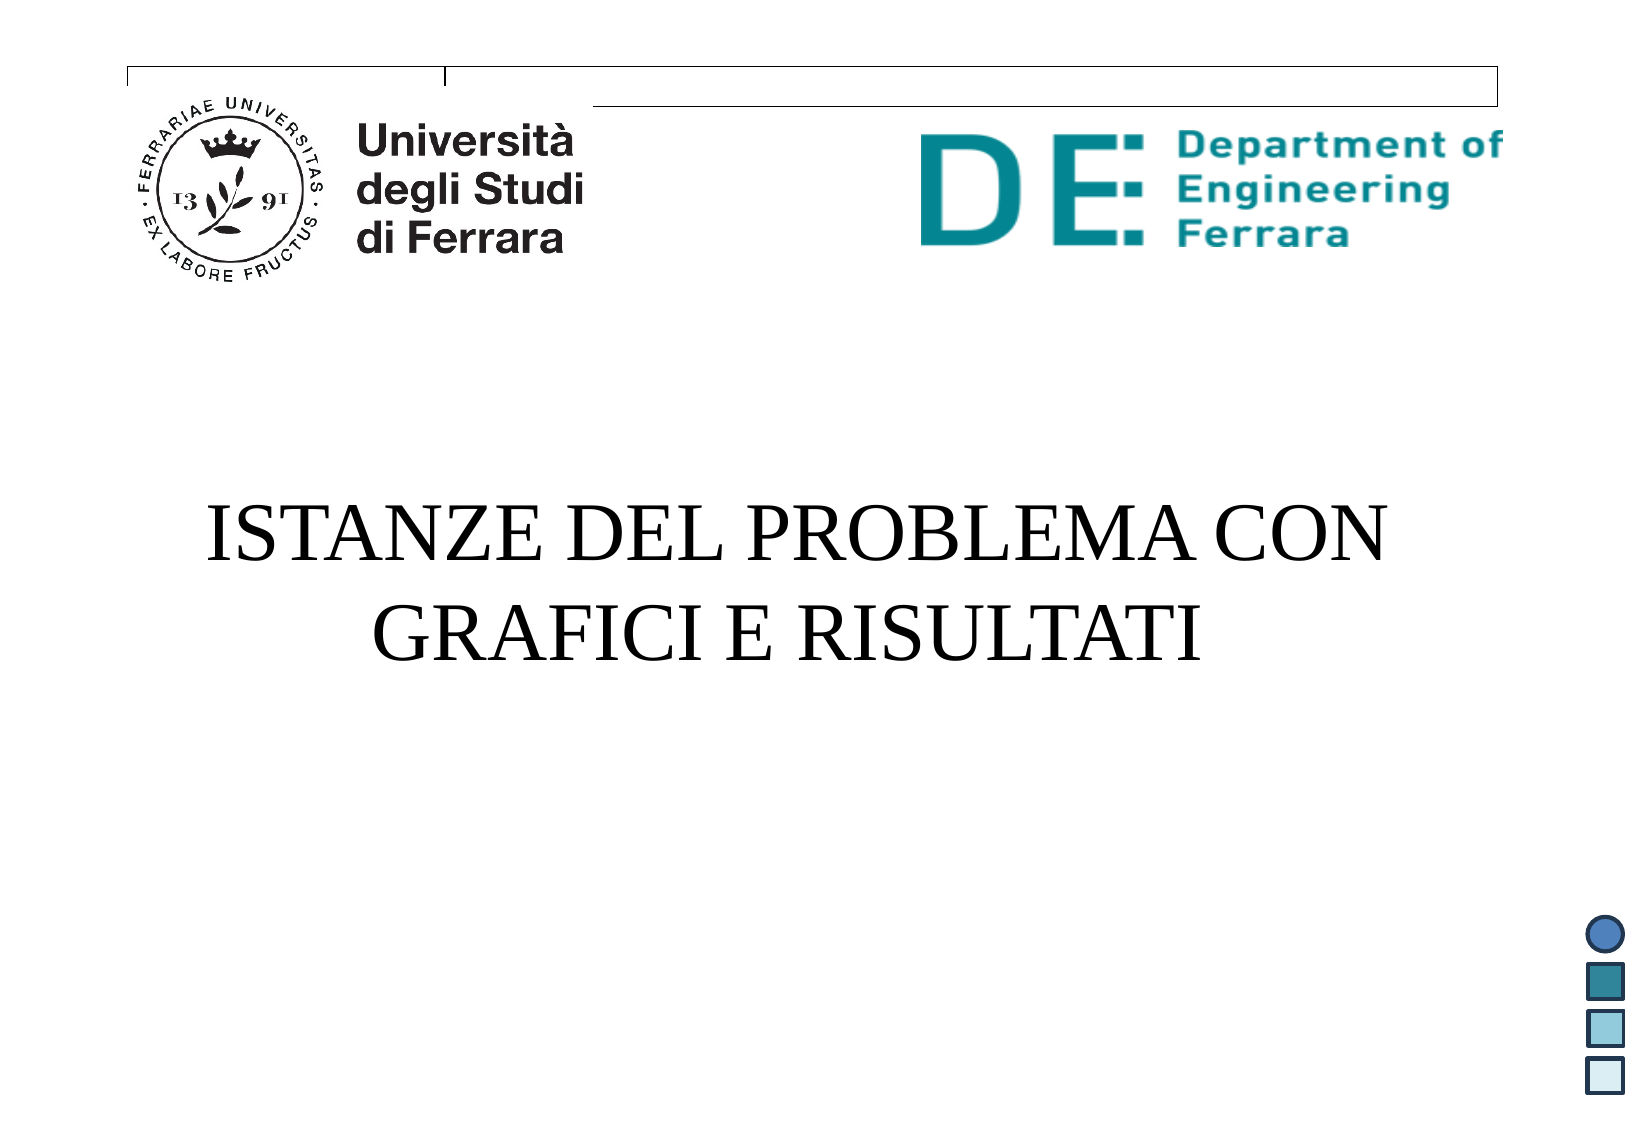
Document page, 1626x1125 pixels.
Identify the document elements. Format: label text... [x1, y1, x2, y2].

text_box [1588, 1011, 1624, 1046]
text_box Istanze del problema con grafici e risultati [53, 469, 1542, 730]
picture [127, 86, 593, 292]
table_header [128, 67, 444, 84]
picture [921, 130, 1503, 248]
table_header [446, 67, 1497, 106]
text_box [1588, 964, 1623, 999]
text_box [1587, 916, 1623, 952]
text_box [1587, 1058, 1623, 1094]
